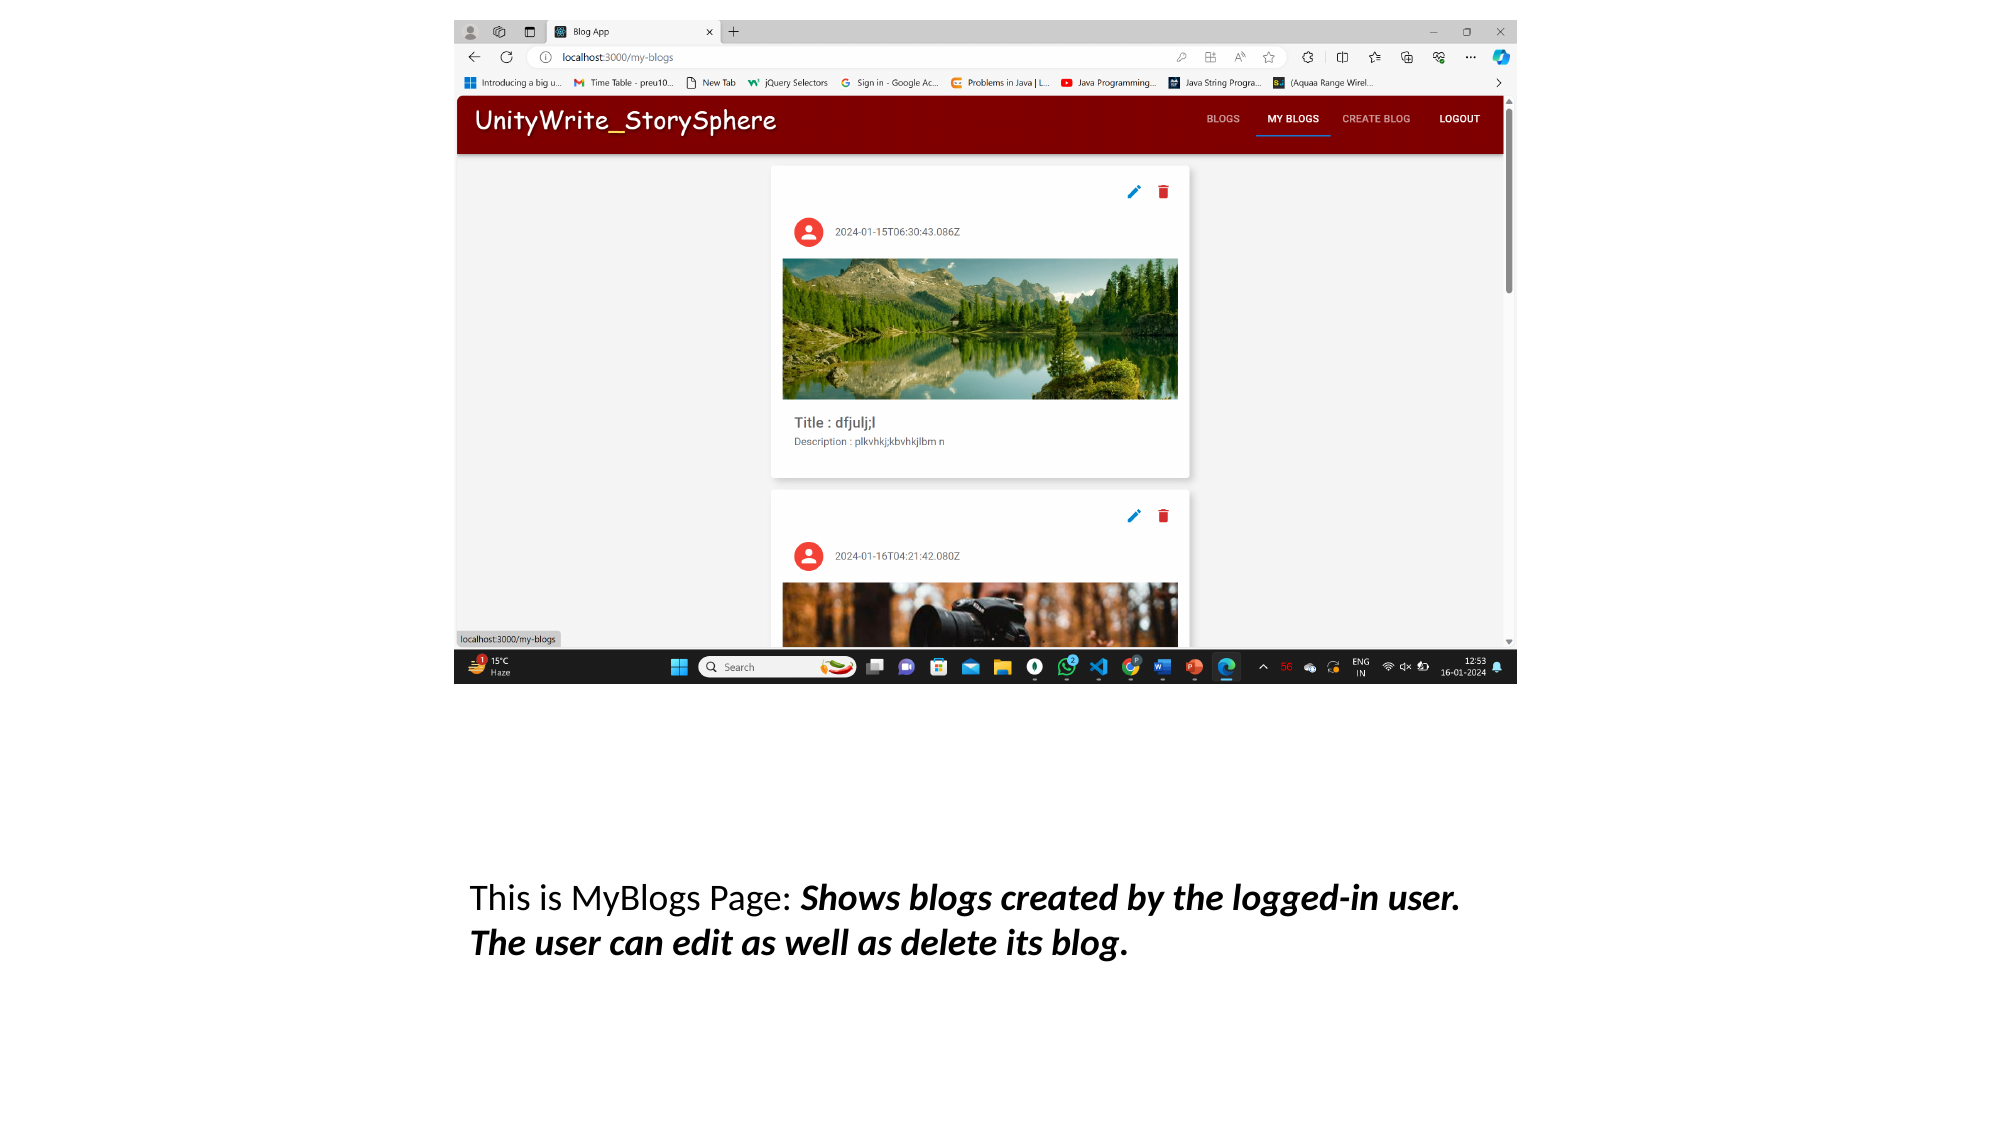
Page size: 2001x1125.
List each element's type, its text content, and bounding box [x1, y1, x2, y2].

picture [454, 20, 1517, 684]
text_box This is MyBlogs Page: Shows blogs created by the logged-in user. The user can edit as well as delete its blog. [454, 865, 1517, 971]
